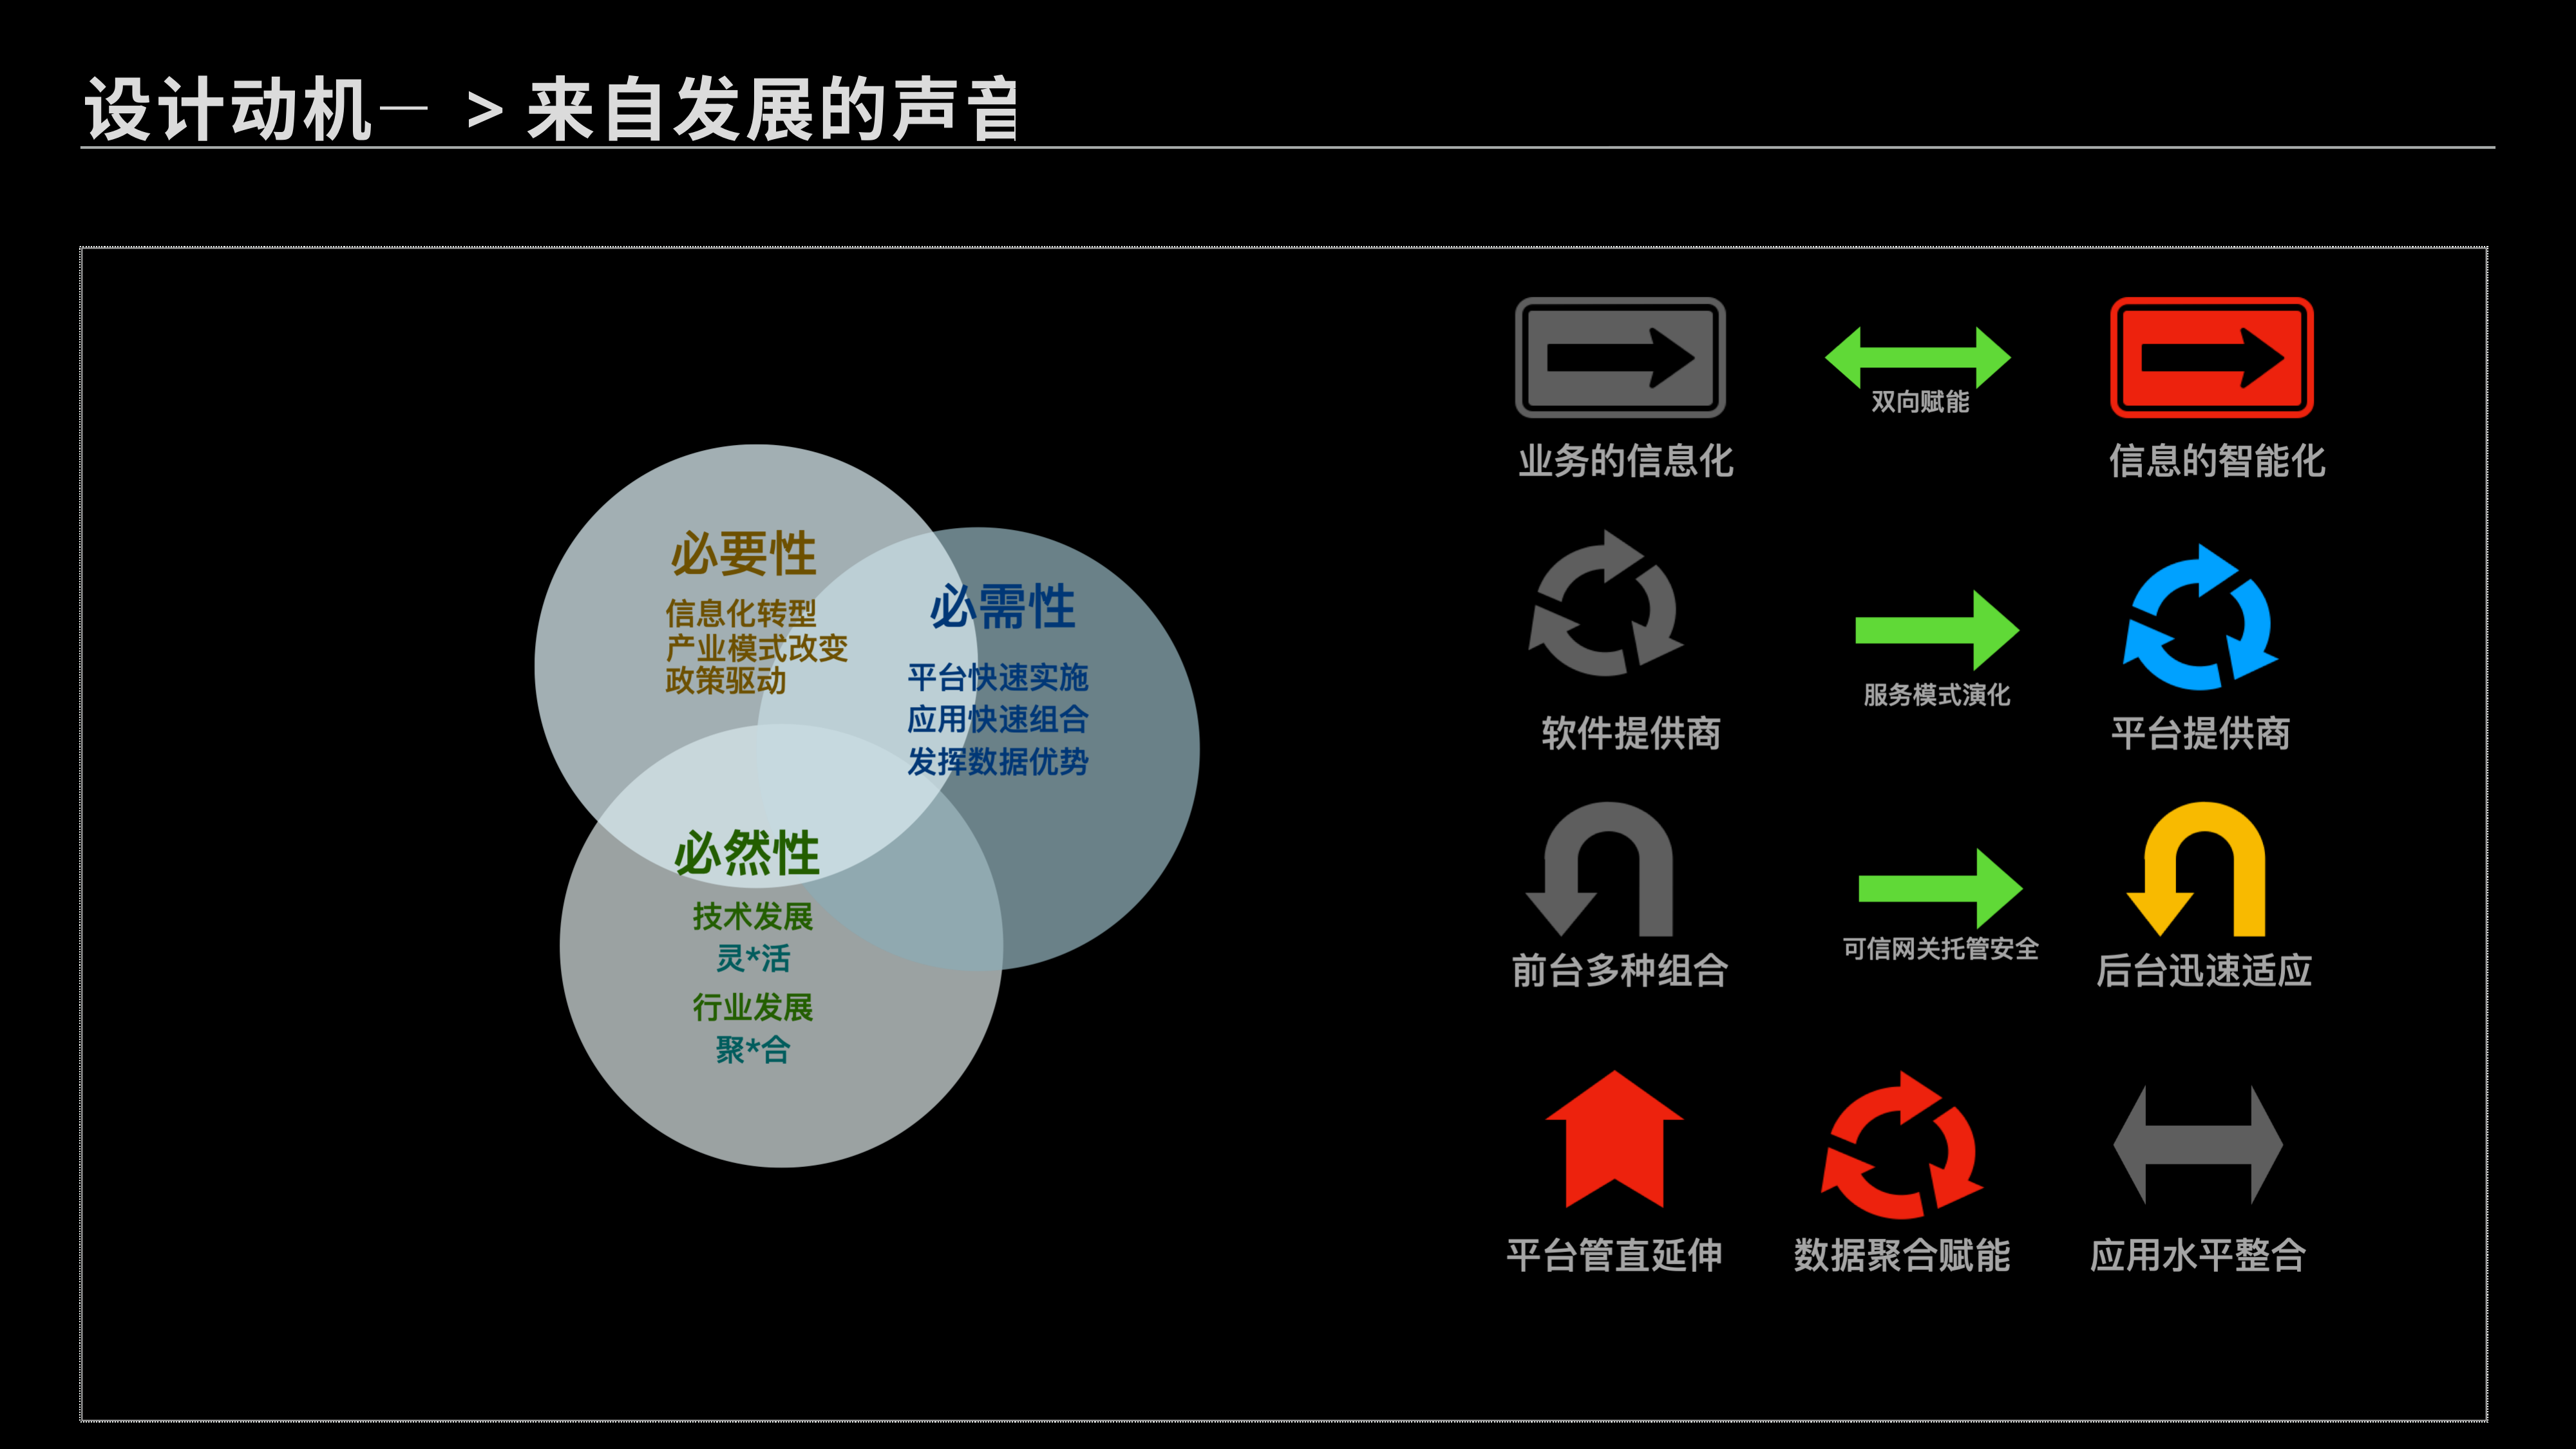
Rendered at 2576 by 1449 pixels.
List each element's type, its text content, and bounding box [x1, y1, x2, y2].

picture [80, 247, 2488, 1422]
text_box 设计动机—>来自发展的声音 [77, 75, 2292, 154]
